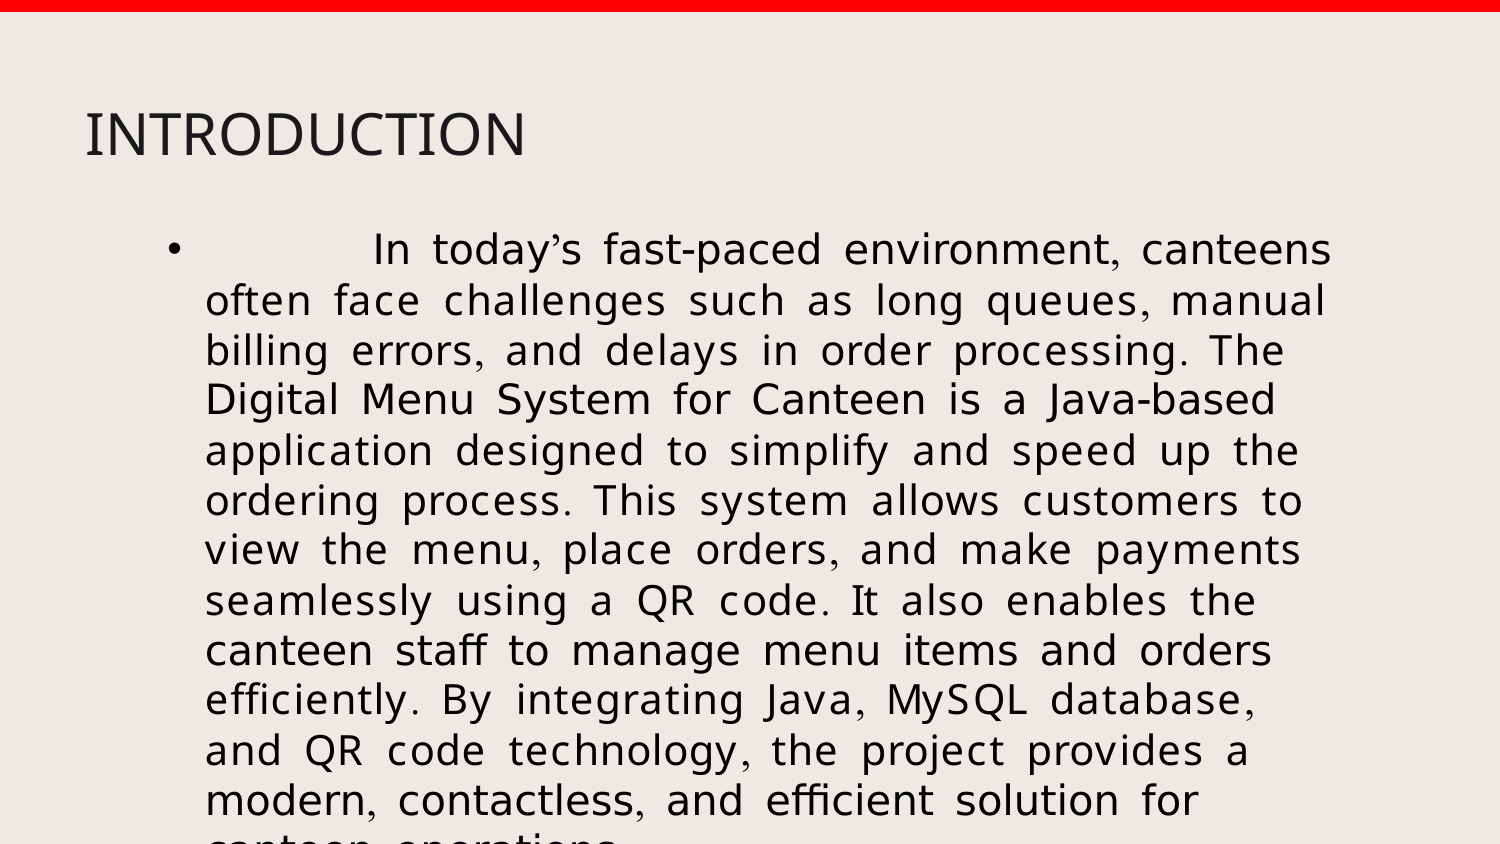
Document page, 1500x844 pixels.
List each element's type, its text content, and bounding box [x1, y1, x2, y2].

title INTRODUCTION [70, 82, 638, 528]
subtitle In today’s fast-paced environment, canteens often face challenges such as long queues, manual billing errors, and delays in order processing. The Digital Menu System for Canteen is a Java-based application designed to simplify and speed up the ordering process. This system allows customers to view the menu, place orders, and make payments seamlessly using a QR code. It also enables the canteen staff to manage menu items and orders efficiently. By integrating Java, MySQL database, and QR code technology, the project provides a modern, contactless, and efficient solution for canteen operations. [152, 208, 1364, 730]
